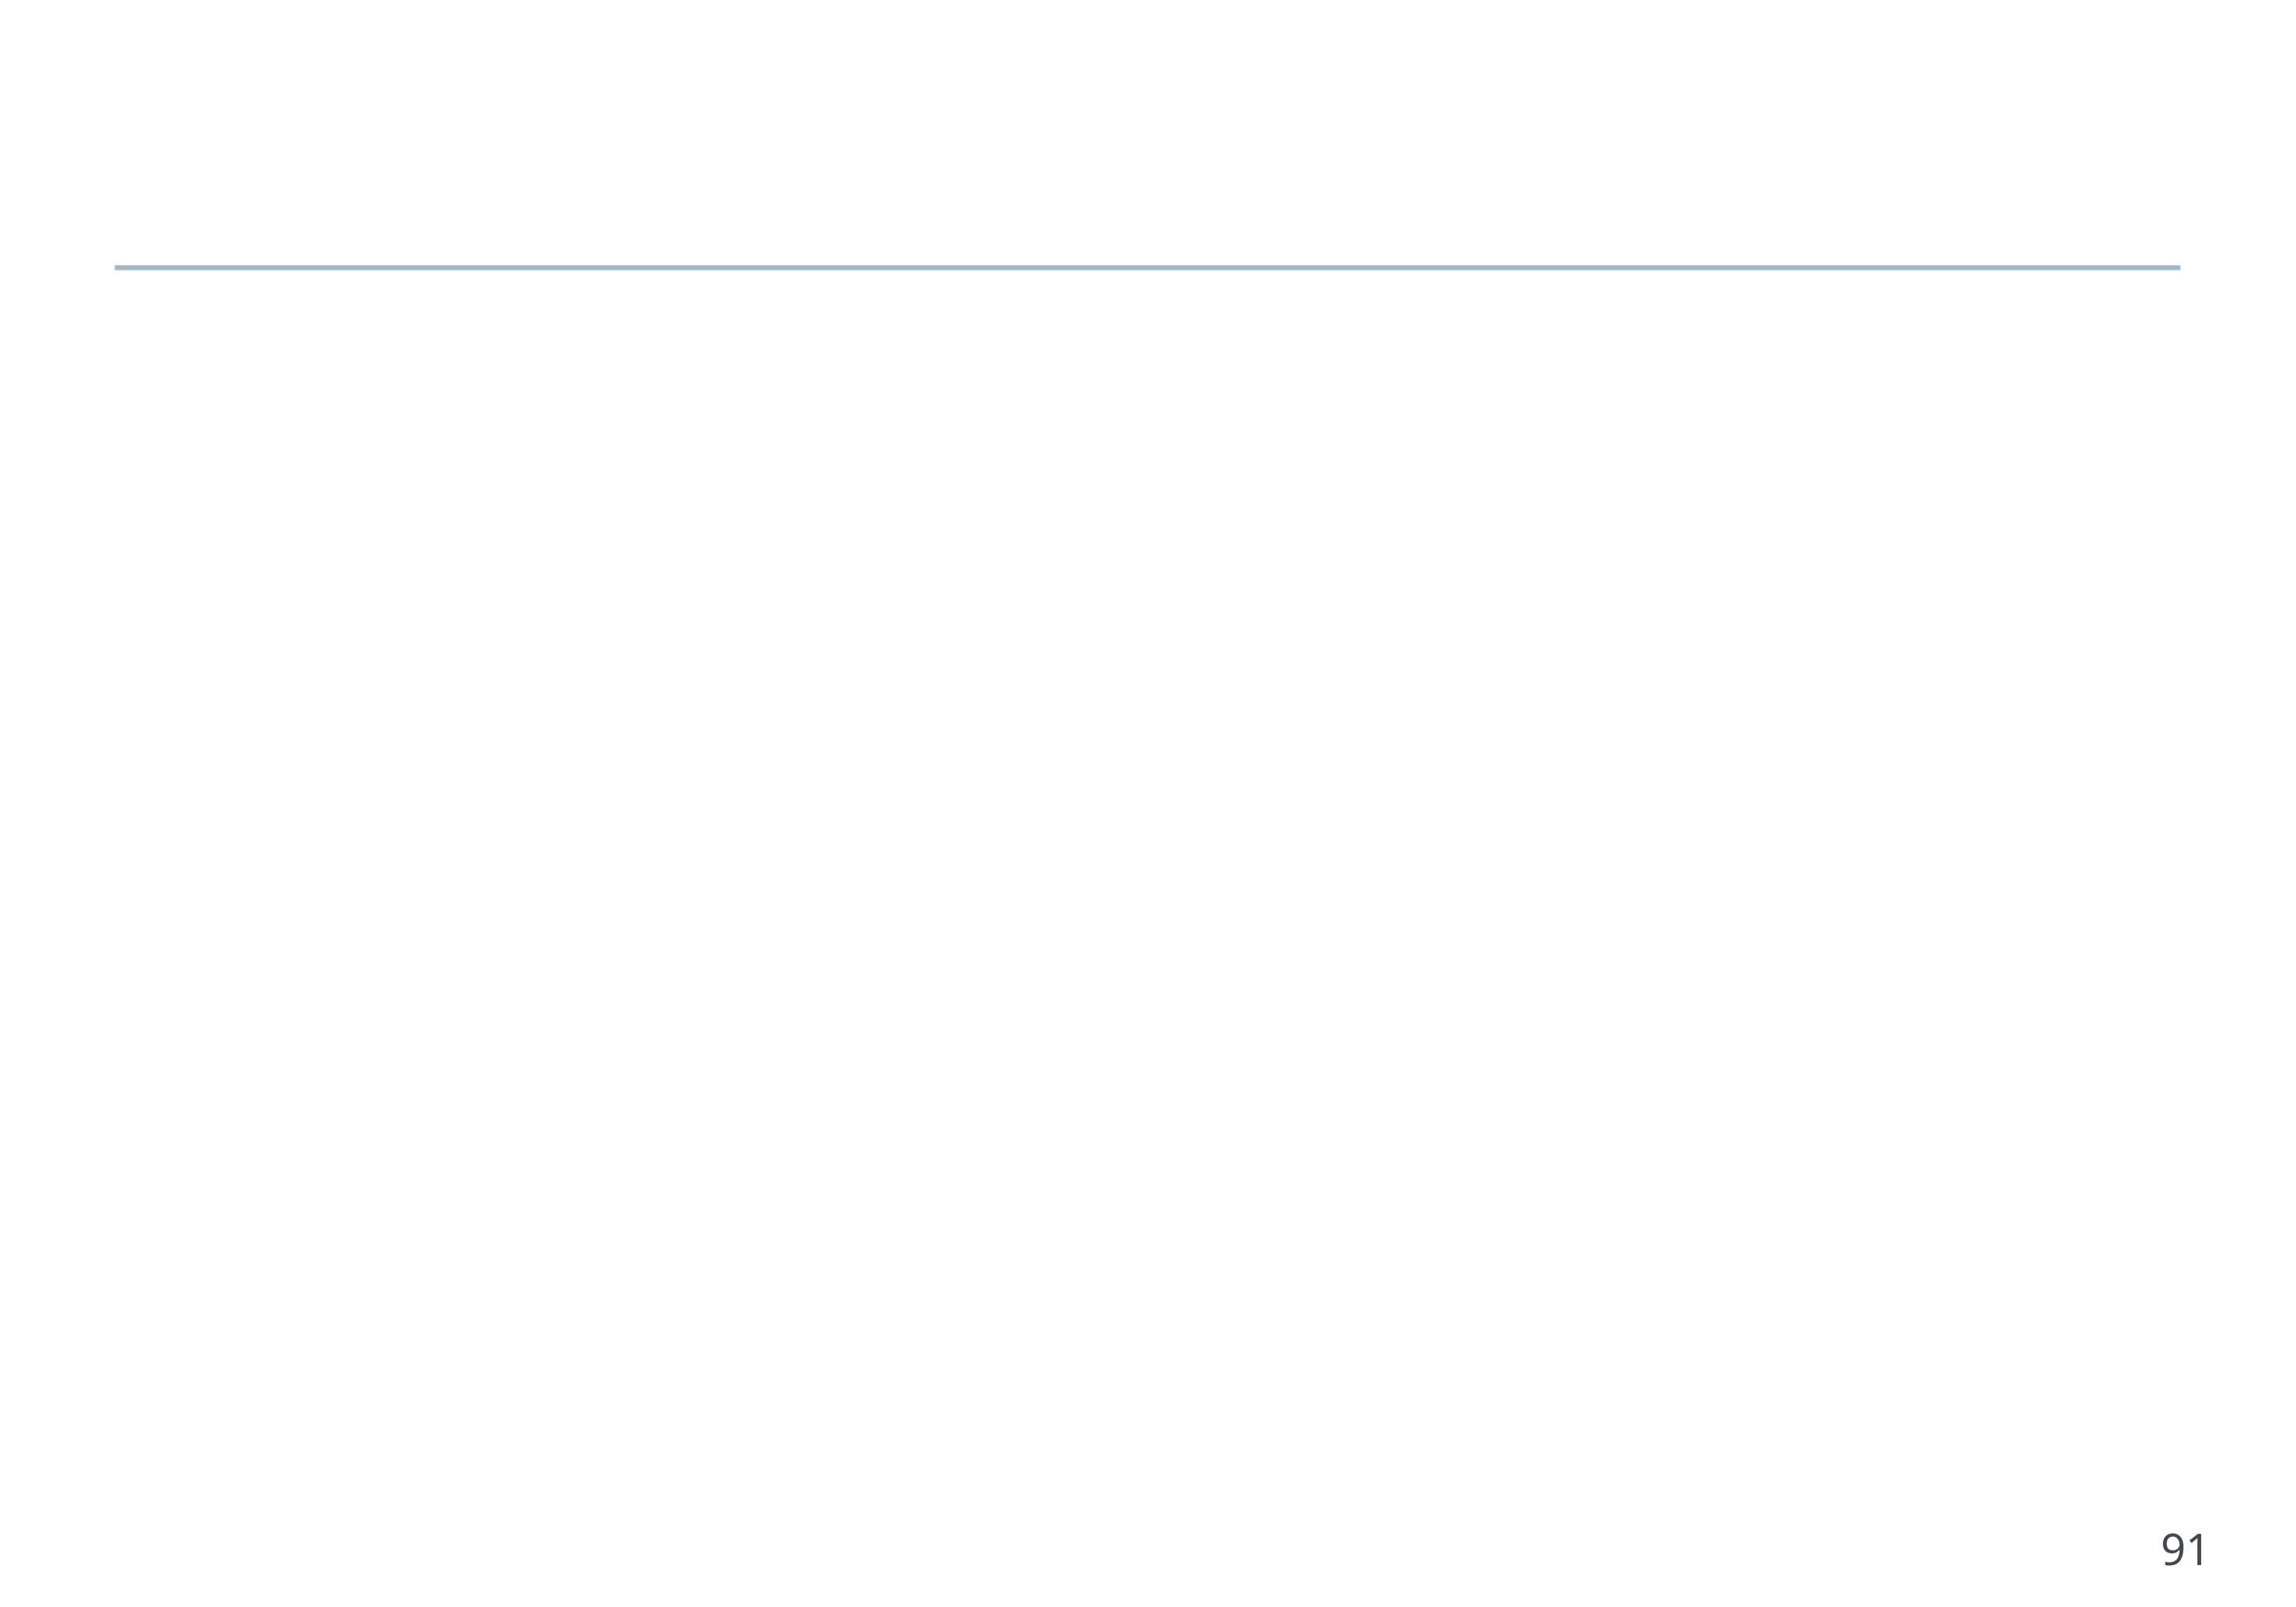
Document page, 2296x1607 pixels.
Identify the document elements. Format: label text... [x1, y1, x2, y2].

slide_number 91 [2138, 1510, 2292, 1596]
